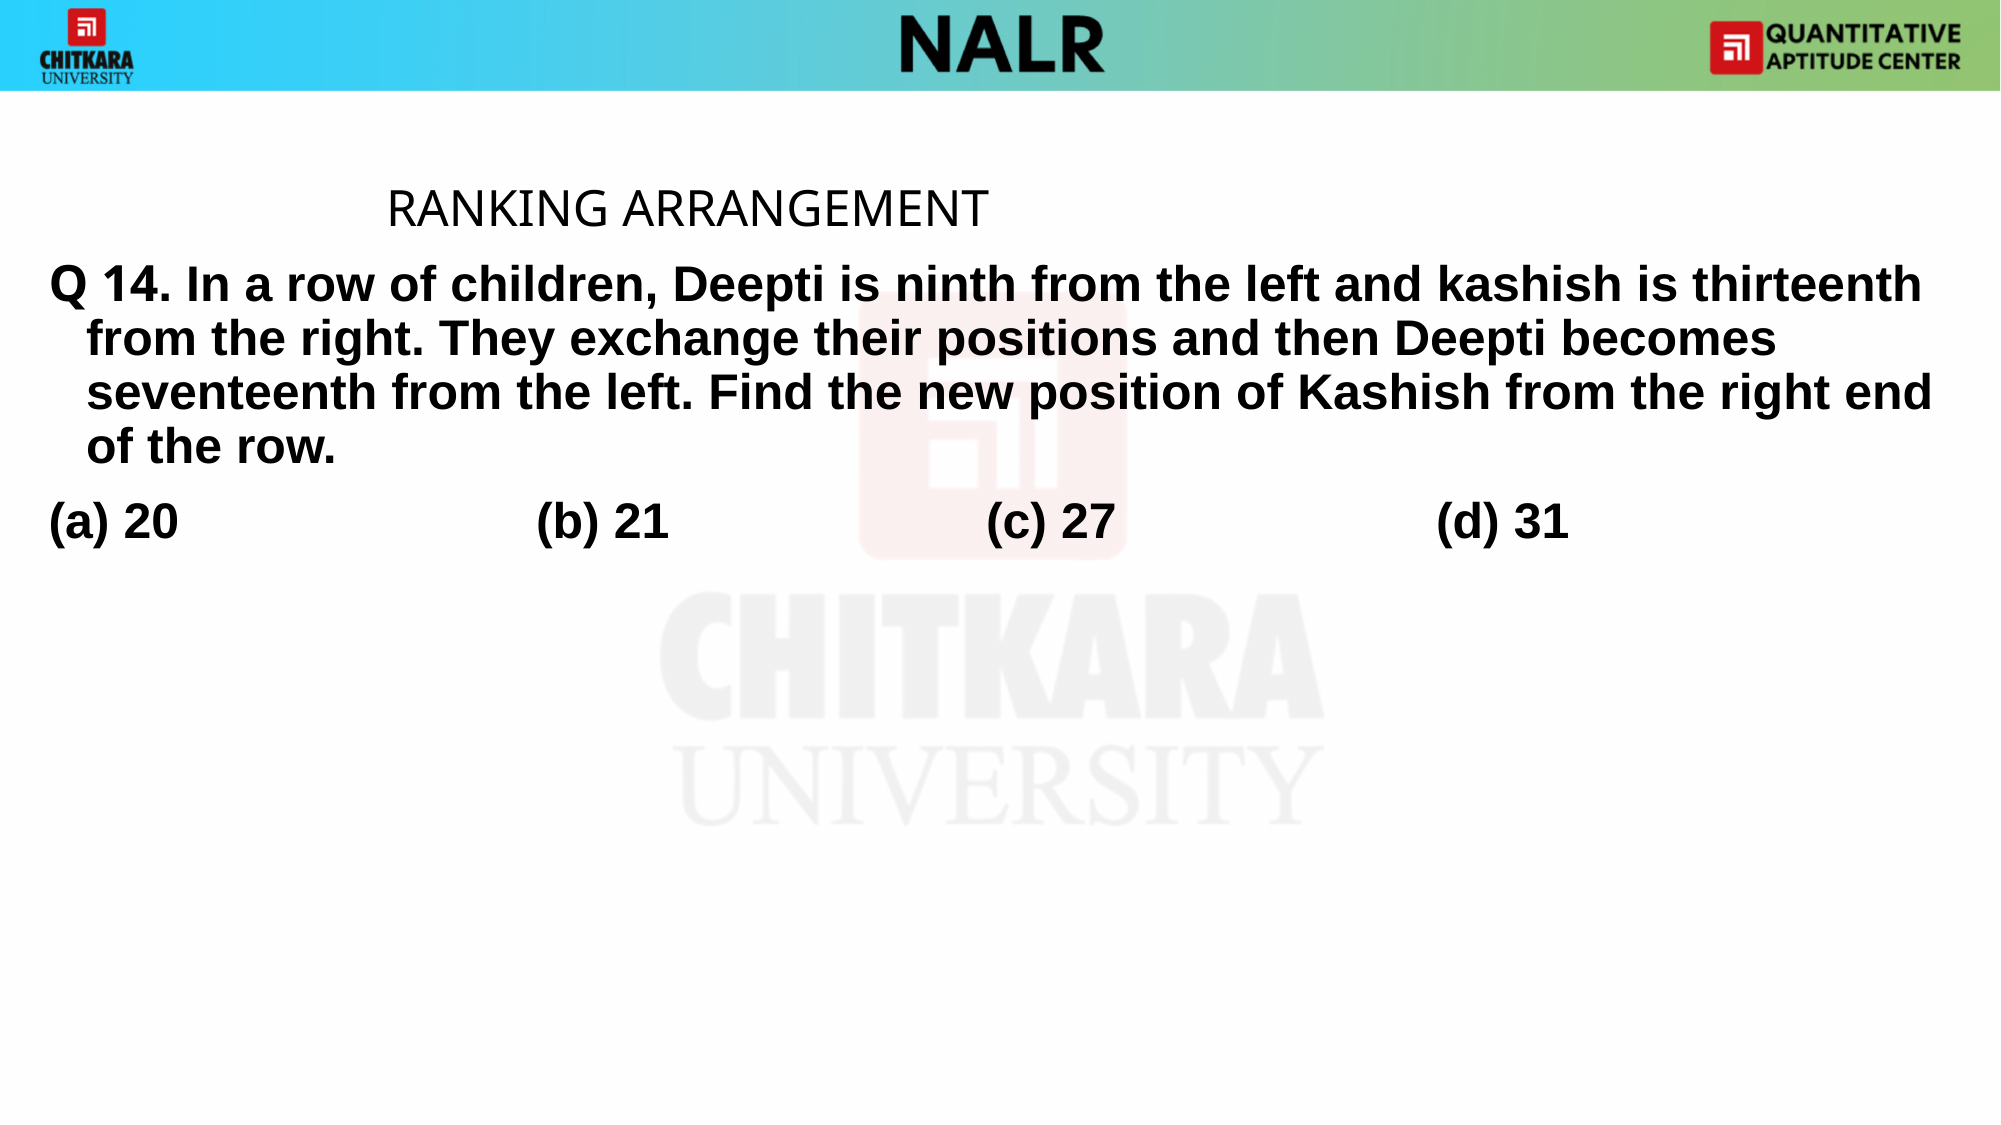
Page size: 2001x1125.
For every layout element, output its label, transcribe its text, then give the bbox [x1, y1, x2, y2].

list RANKING ARRANGEMENT Q 14. In a row of children, Deepti is ninth from the left and kashish is thirteenth from the right. They exchange their positions and then Deepti becomes seventeenth from the left. Find the new position of Kashish from the right end of the row. (a) 20 (b) 21 (c) 27 (d) 31 [33, 175, 1959, 1053]
picture [0, 0, 2001, 1125]
title [41, 31, 1959, 142]
